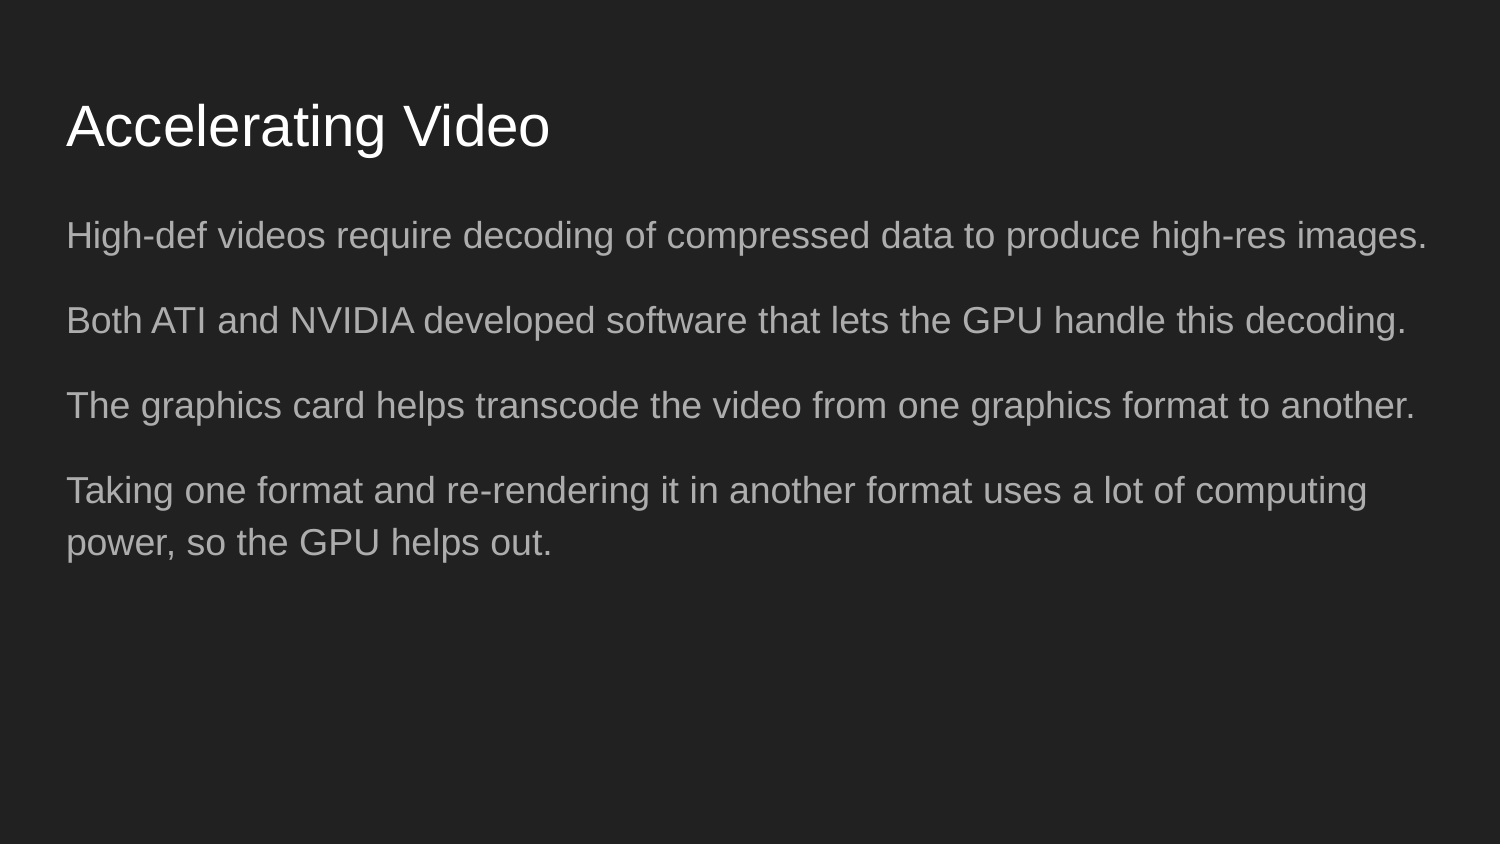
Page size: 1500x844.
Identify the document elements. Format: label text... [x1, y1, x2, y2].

list High-def videos require decoding of compressed data to produce high-res images. Both ATI and NVIDIA developed software that lets the GPU handle this decoding. The graphics card helps transcode the video from one graphics format to another. Taking one format and re-rendering it in another format uses a lot of computing power, so the GPU helps out. [51, 189, 1449, 750]
title Accelerating Video [51, 72, 1449, 167]
